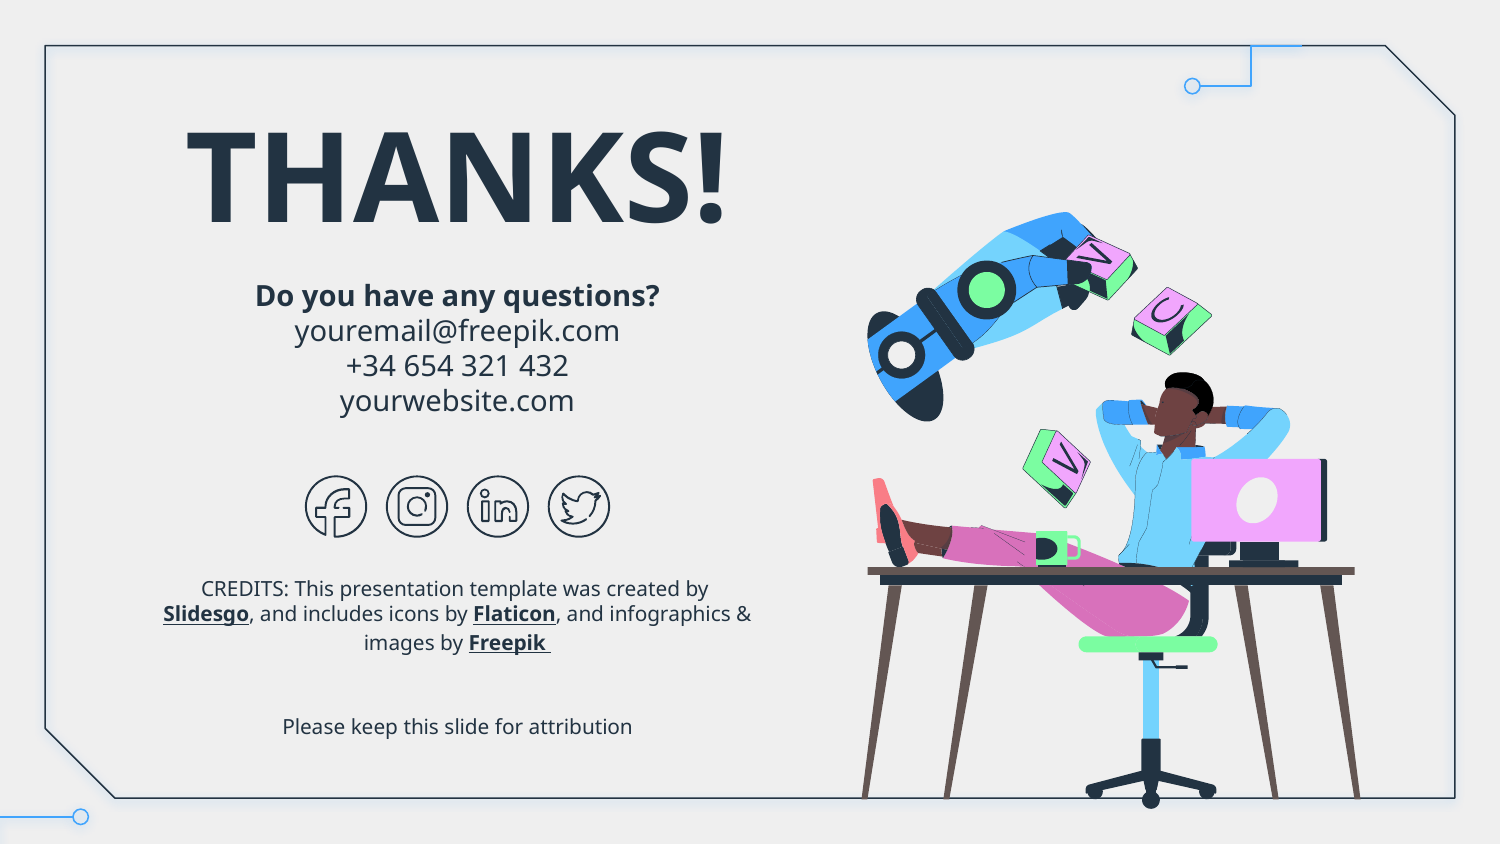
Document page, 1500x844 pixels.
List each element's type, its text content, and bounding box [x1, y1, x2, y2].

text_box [547, 475, 611, 538]
text_box Please keep this slide for attribution [116, 698, 799, 756]
title THANKS! [116, 88, 799, 262]
text_box [304, 475, 368, 538]
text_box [385, 475, 449, 538]
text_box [861, 211, 1361, 810]
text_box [466, 475, 530, 538]
subtitle Do you have any questions? youremail@freepik.com +34 654 321 432 yourwebsite.com [116, 262, 799, 453]
